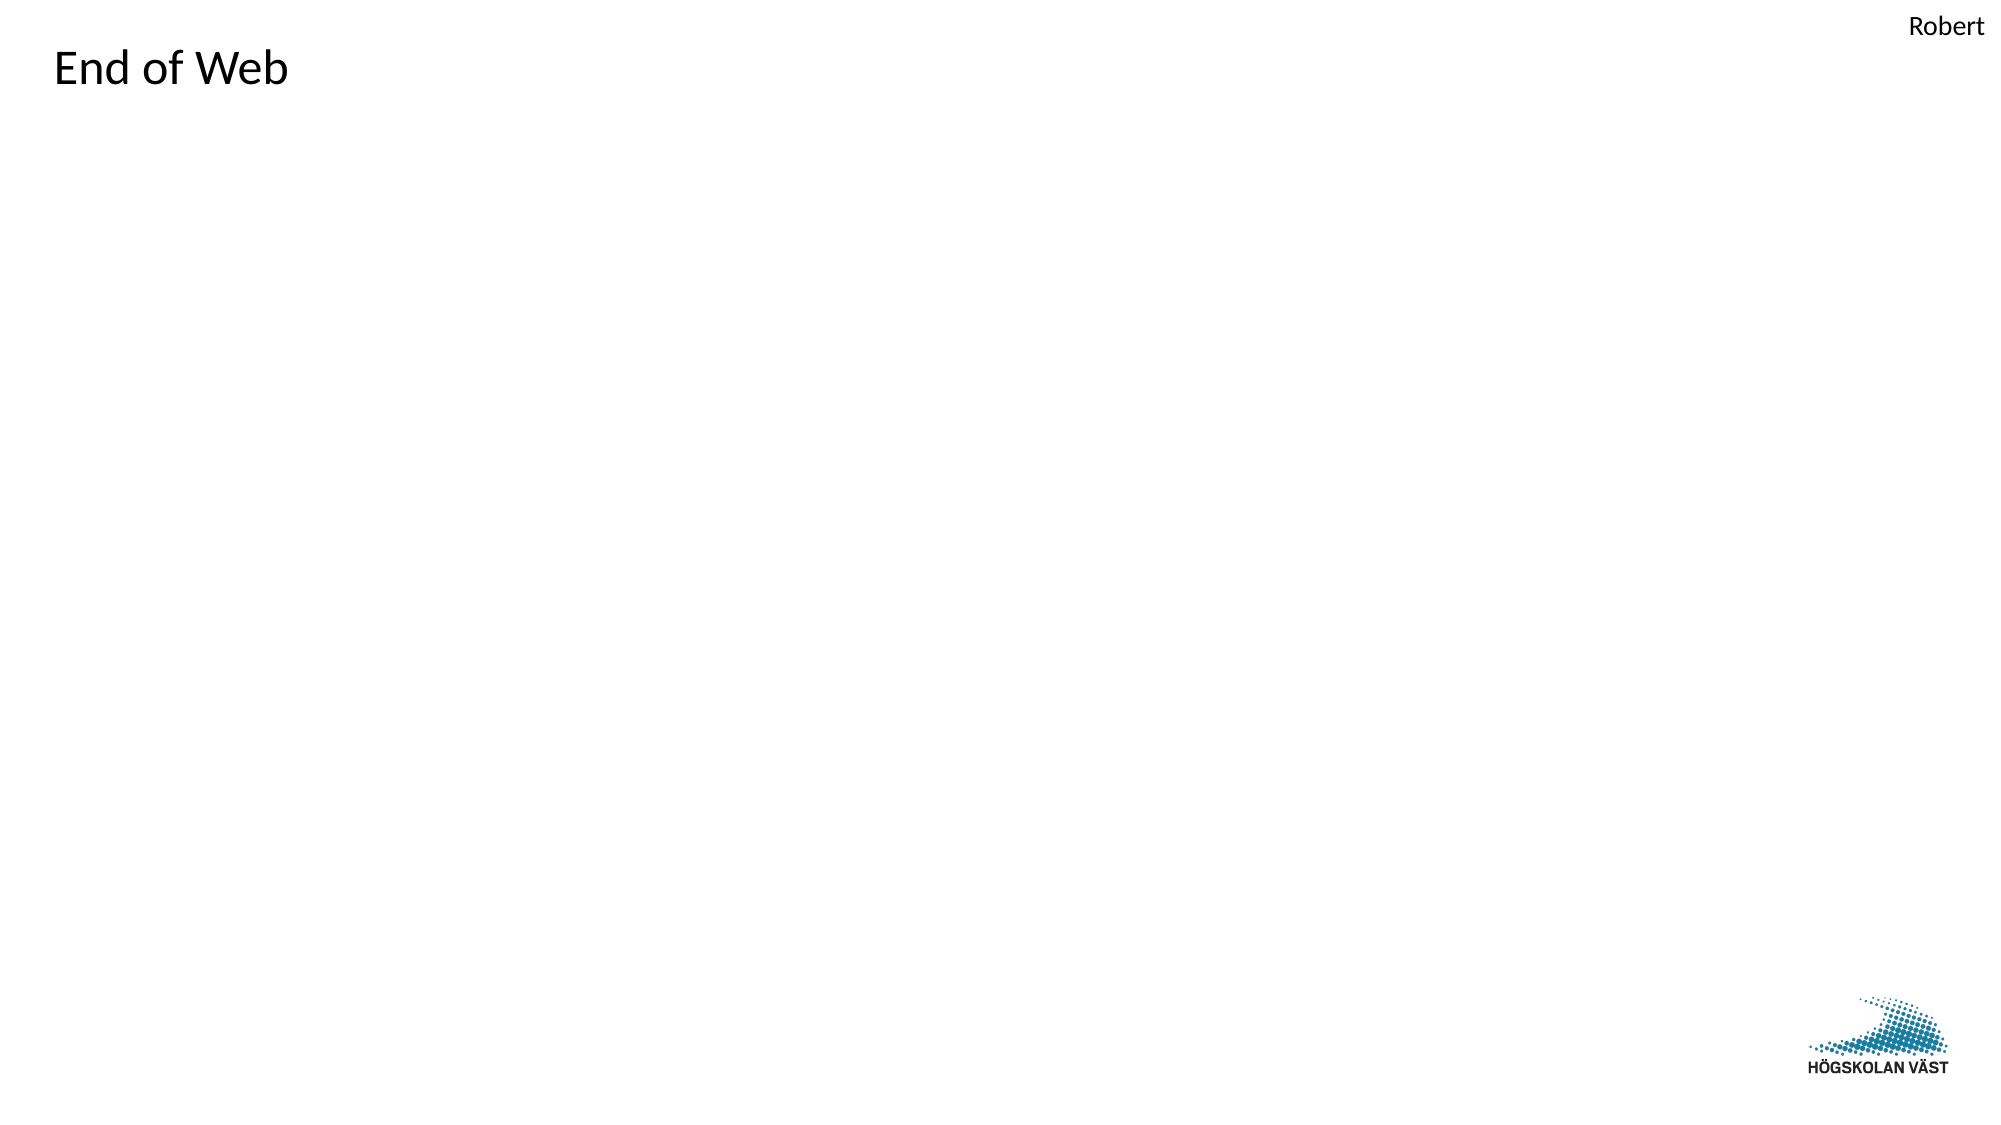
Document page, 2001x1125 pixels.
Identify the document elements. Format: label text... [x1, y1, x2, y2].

picture [1803, 988, 1954, 1080]
text_box End of Web [39, 26, 359, 102]
